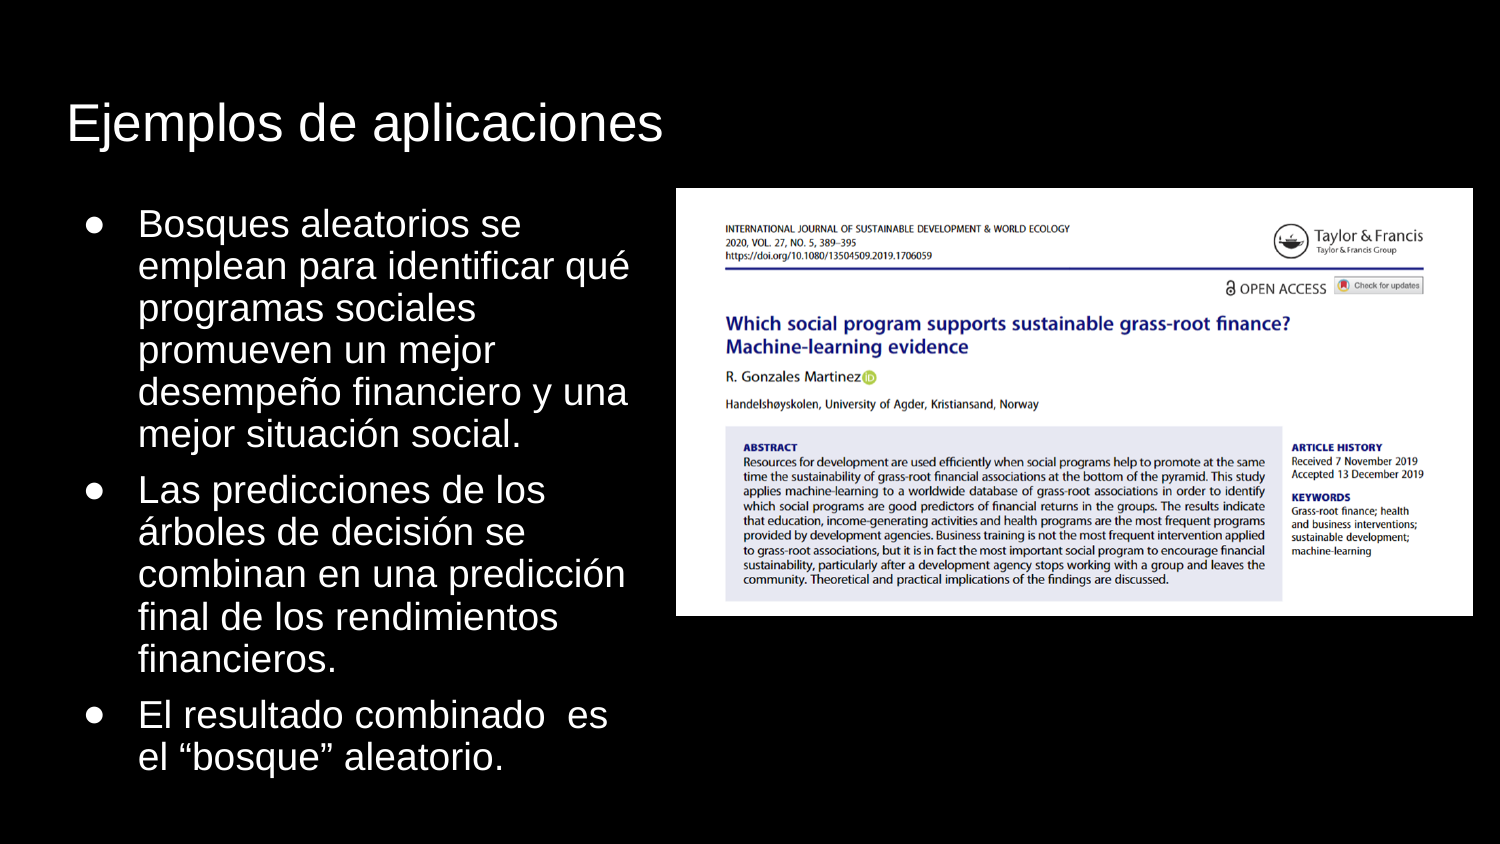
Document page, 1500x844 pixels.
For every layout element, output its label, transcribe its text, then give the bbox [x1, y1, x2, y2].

list Bosques aleatorios se emplean para identificar qué programas sociales promueven un mejor desempeño financiero y una mejor situación social. Las predicciones de los árboles de decisión se combinan en una predicción final de los rendimientos financieros. El resultado combinado es el “bosque” aleatorio. [51, 189, 654, 802]
title Ejemplos de aplicaciones [51, 72, 1449, 167]
picture [676, 188, 1474, 616]
